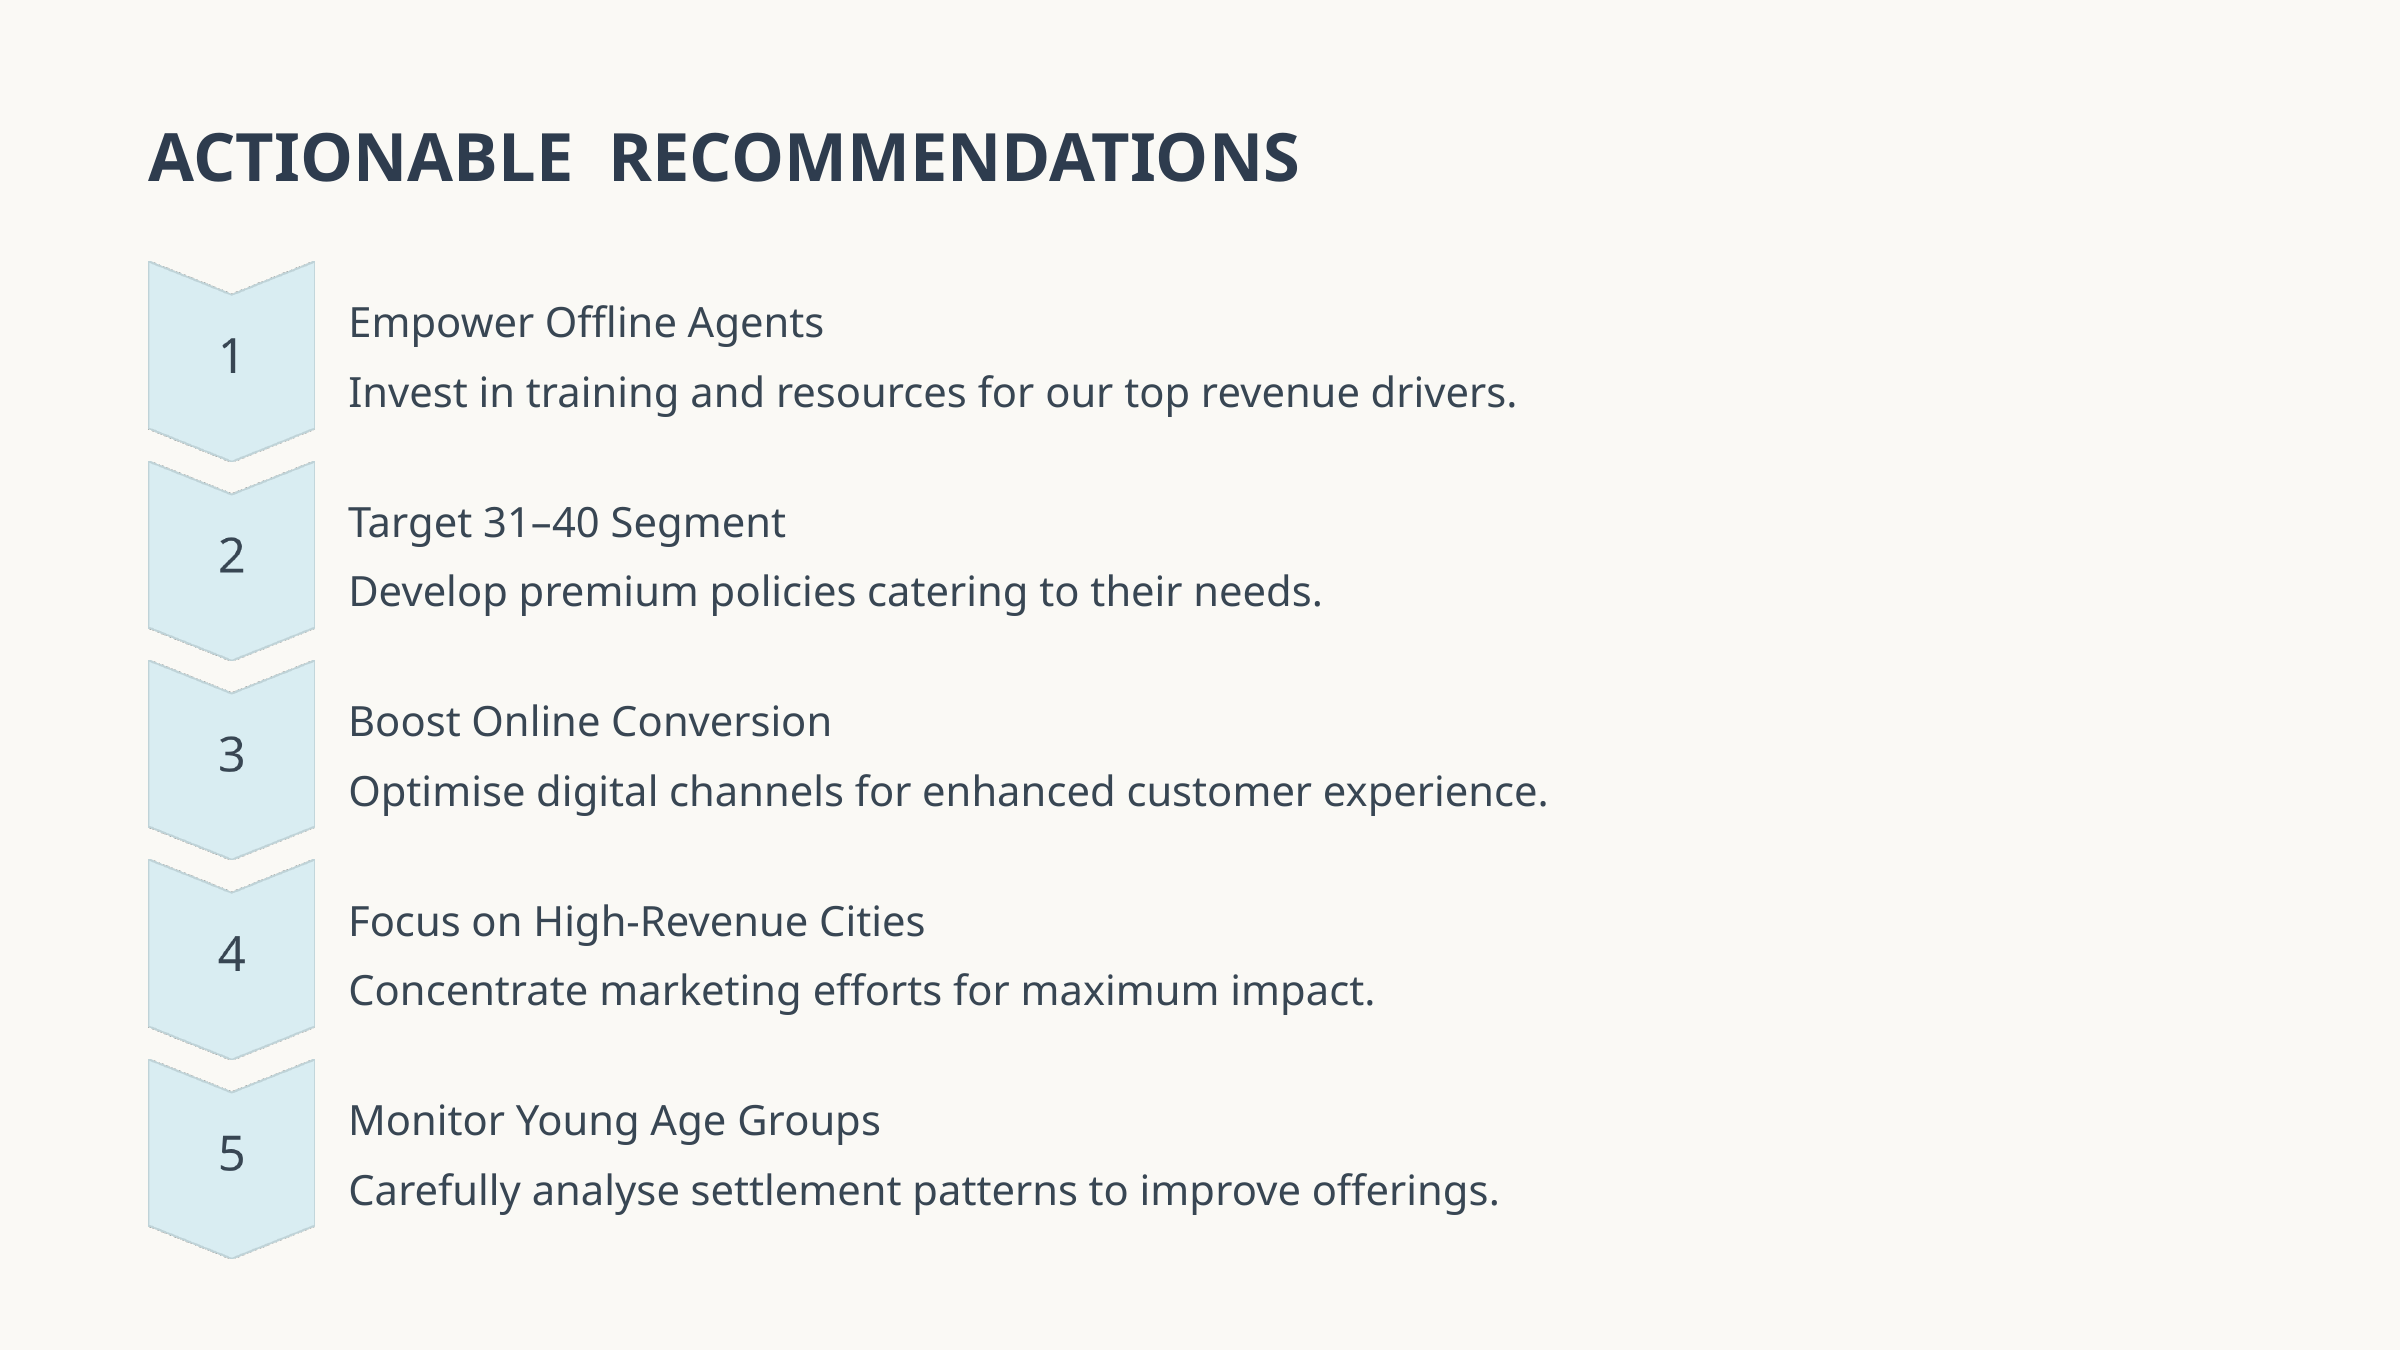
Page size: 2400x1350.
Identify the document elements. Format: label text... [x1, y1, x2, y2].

text_box Develop premium policies catering to their needs. [348, 566, 2252, 617]
text_box Concentrate marketing efforts for maximum impact. [348, 965, 2252, 1015]
text_box Optimise digital channels for enhanced customer experience. [348, 765, 2252, 816]
text_box Target 31–40 Segment [348, 494, 803, 547]
picture [148, 261, 315, 1259]
text_box Focus on High-Revenue Cities [348, 893, 915, 946]
text_box Invest in training and resources for our top revenue drivers. [348, 366, 2252, 417]
text_box Carefully analyse settlement patterns to improve offerings. [348, 1164, 2252, 1215]
text_box Empower Offline Agents [348, 294, 810, 347]
text_box Monitor Young Age Groups [348, 1092, 861, 1145]
text_box ACTIONABLE RECOMMENDATIONS [148, 91, 1470, 196]
text_box Boost Online Conversion [348, 693, 811, 746]
